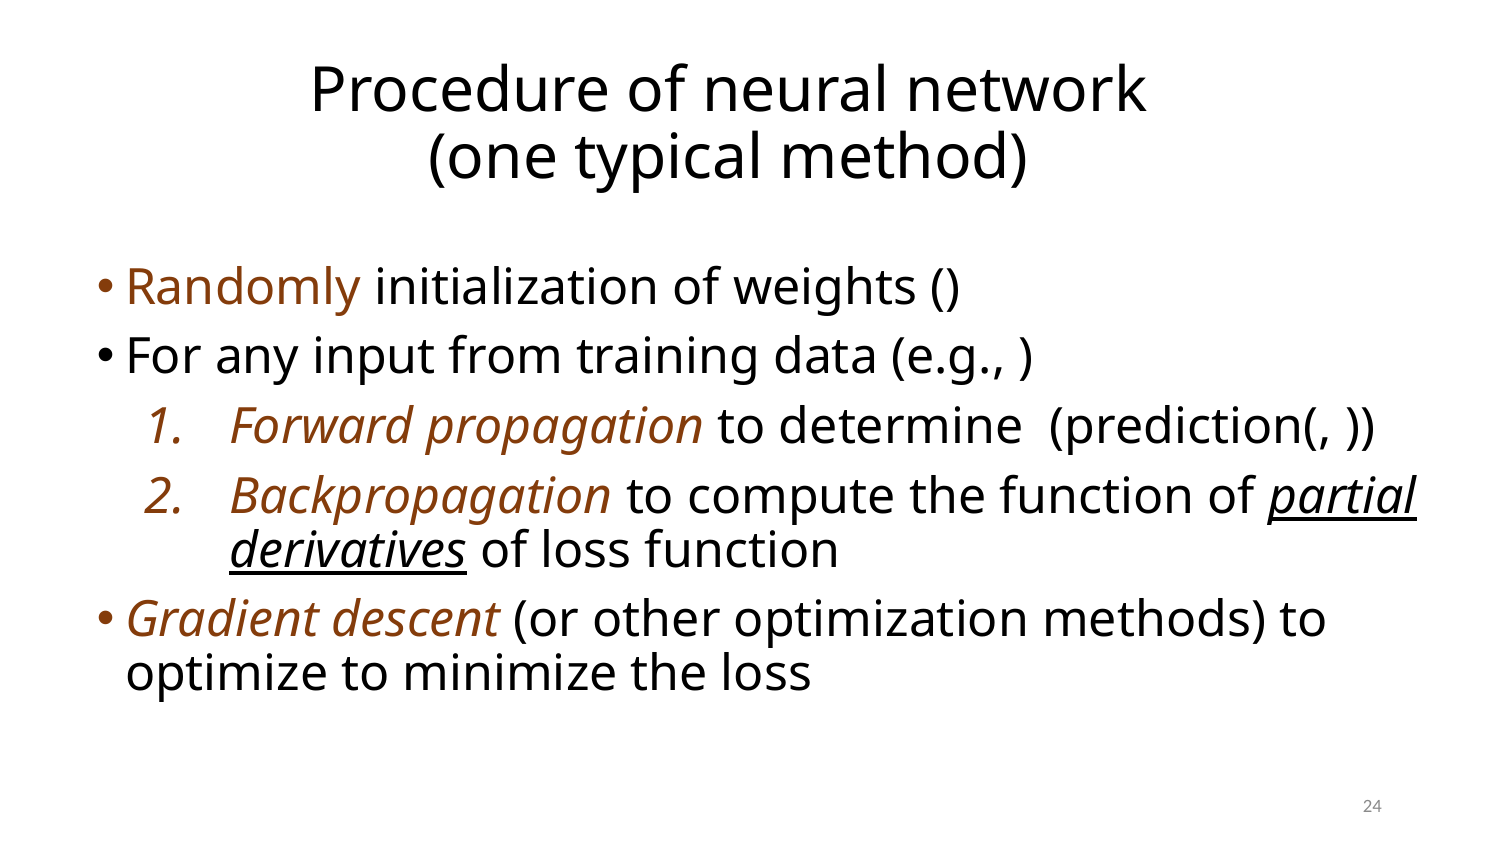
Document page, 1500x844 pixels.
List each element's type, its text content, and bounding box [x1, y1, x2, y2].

title Procedure of neural network (one typical method) [81, 49, 1376, 200]
slide_number 24 [1059, 782, 1397, 827]
